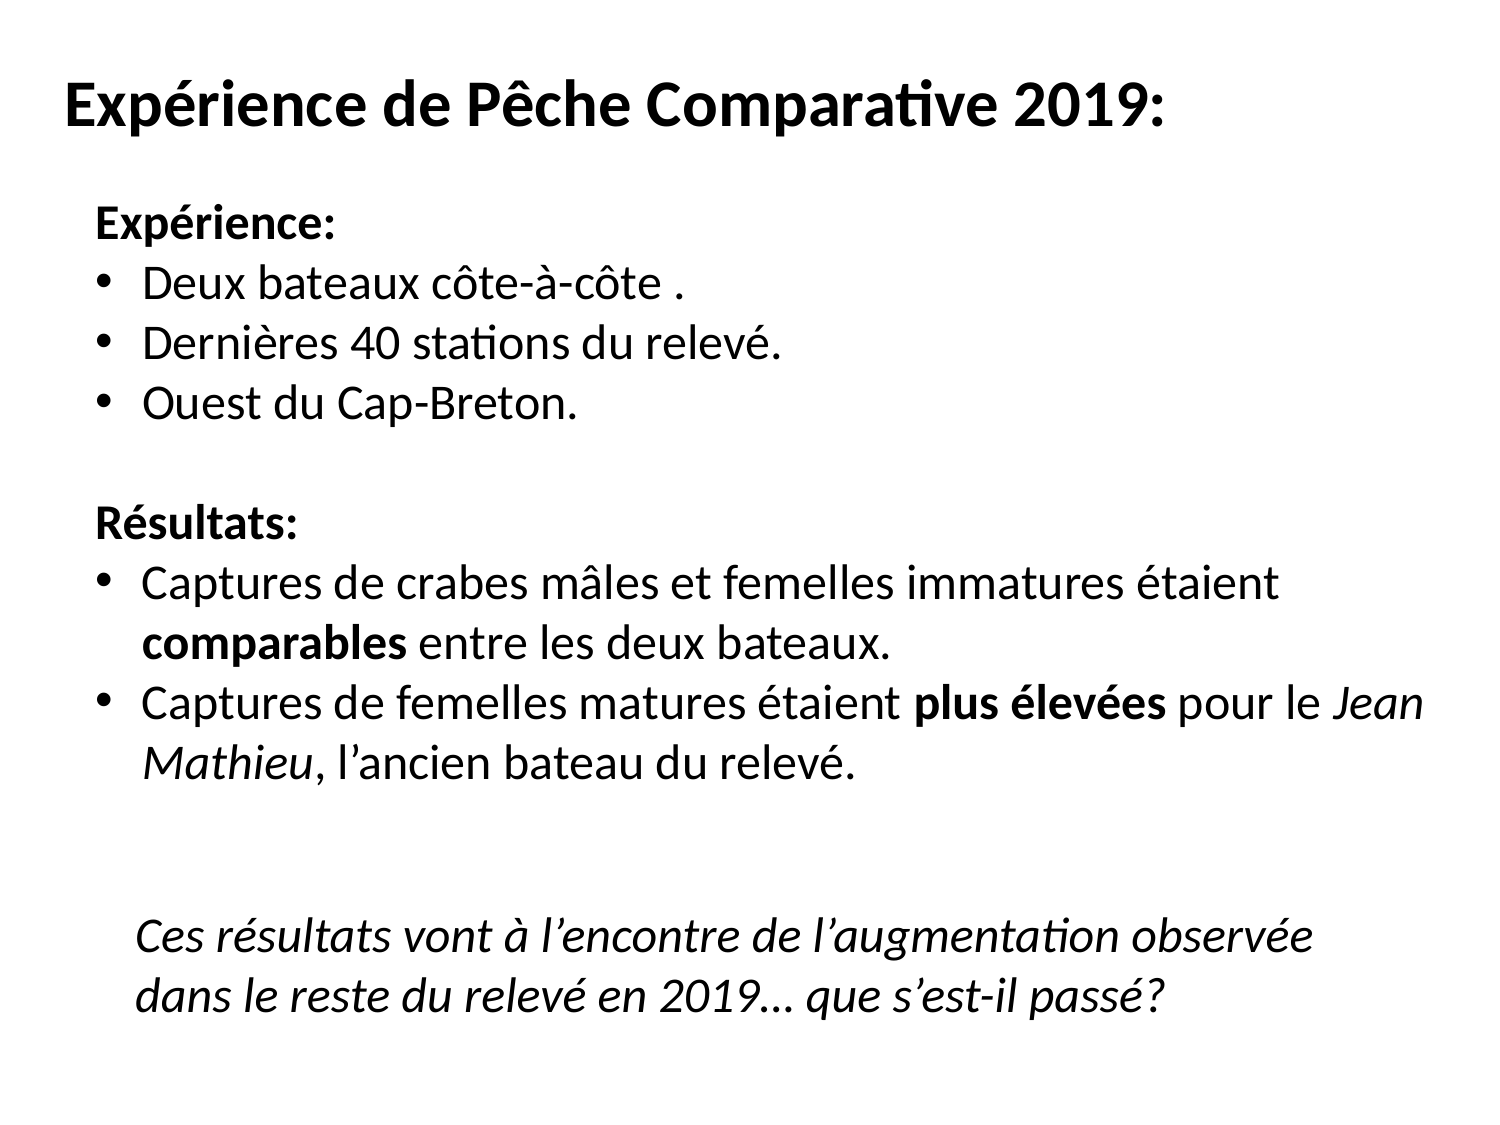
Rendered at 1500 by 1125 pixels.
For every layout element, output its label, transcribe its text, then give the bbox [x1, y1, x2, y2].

text_box Ces résultats vont à l’encontre de l’augmentation observée dans le reste du relevé en 2019… que s’est-il passé? [120, 894, 1348, 1030]
text_box Résultats: Captures de crabes mâles et femelles immatures étaient comparables entre les deux bateaux. Captures de femelles matures étaient plus élevées pour le Jean Mathieu, l’ancien bateau du relevé. [80, 481, 1445, 797]
text_box Expérience: Deux bateaux côte-à-côte . Dernières 40 stations du relevé. Ouest du Cap-Breton. [80, 182, 1348, 438]
title Expérience de Pêche Comparative 2019: [49, 45, 1400, 154]
